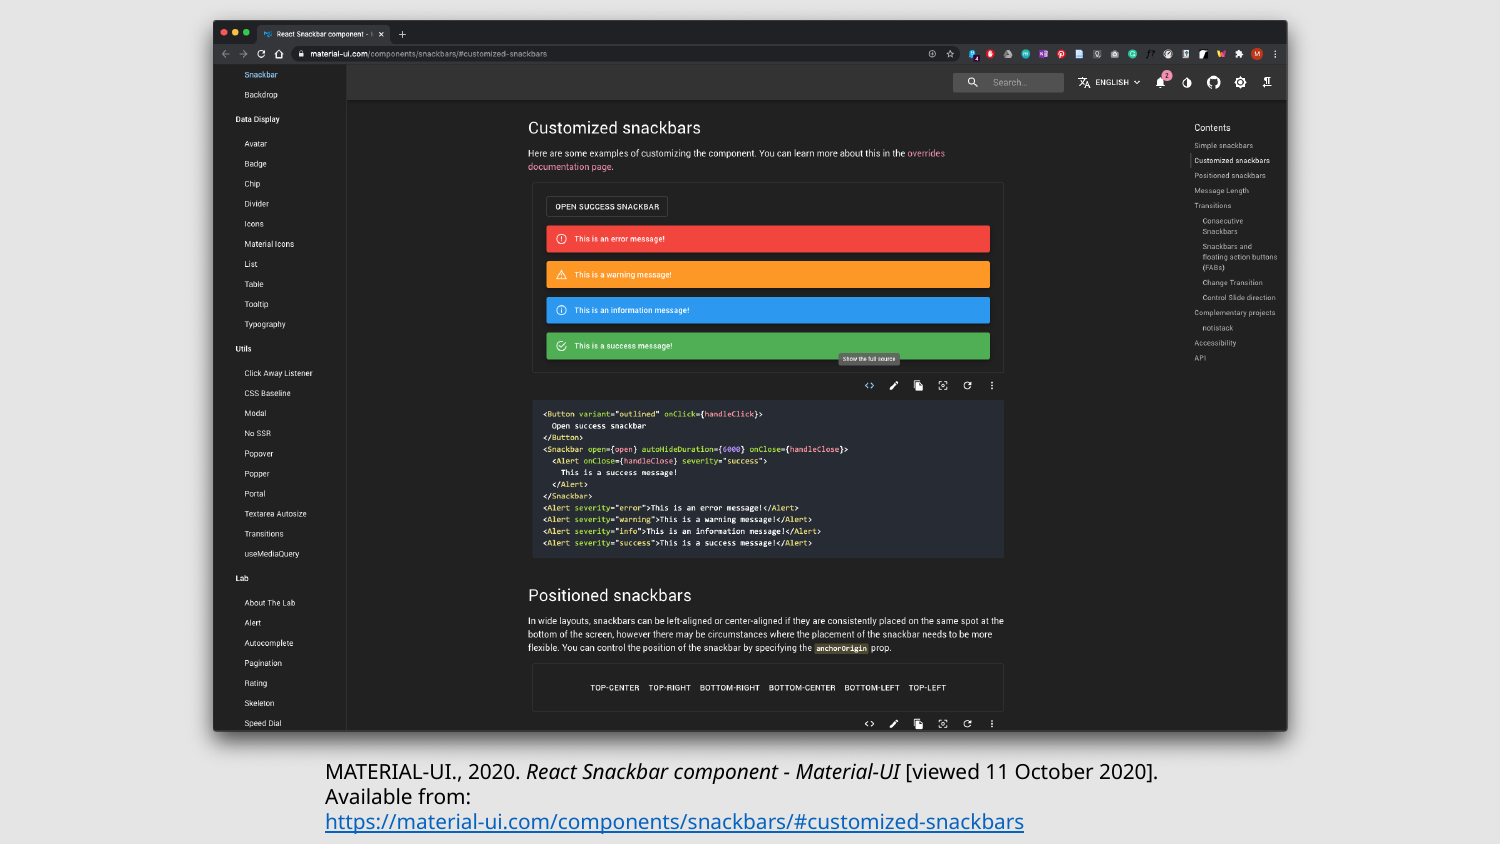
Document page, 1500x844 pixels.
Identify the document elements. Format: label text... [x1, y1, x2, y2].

picture [181, 0, 1318, 772]
text_box MATERIAL-UI., 2020. React Snackbar component - Material-UI [viewed 11 October 2020]. Available from: https://material-ui.com/components/snackbars/#customized-snackbars [310, 772, 1190, 844]
